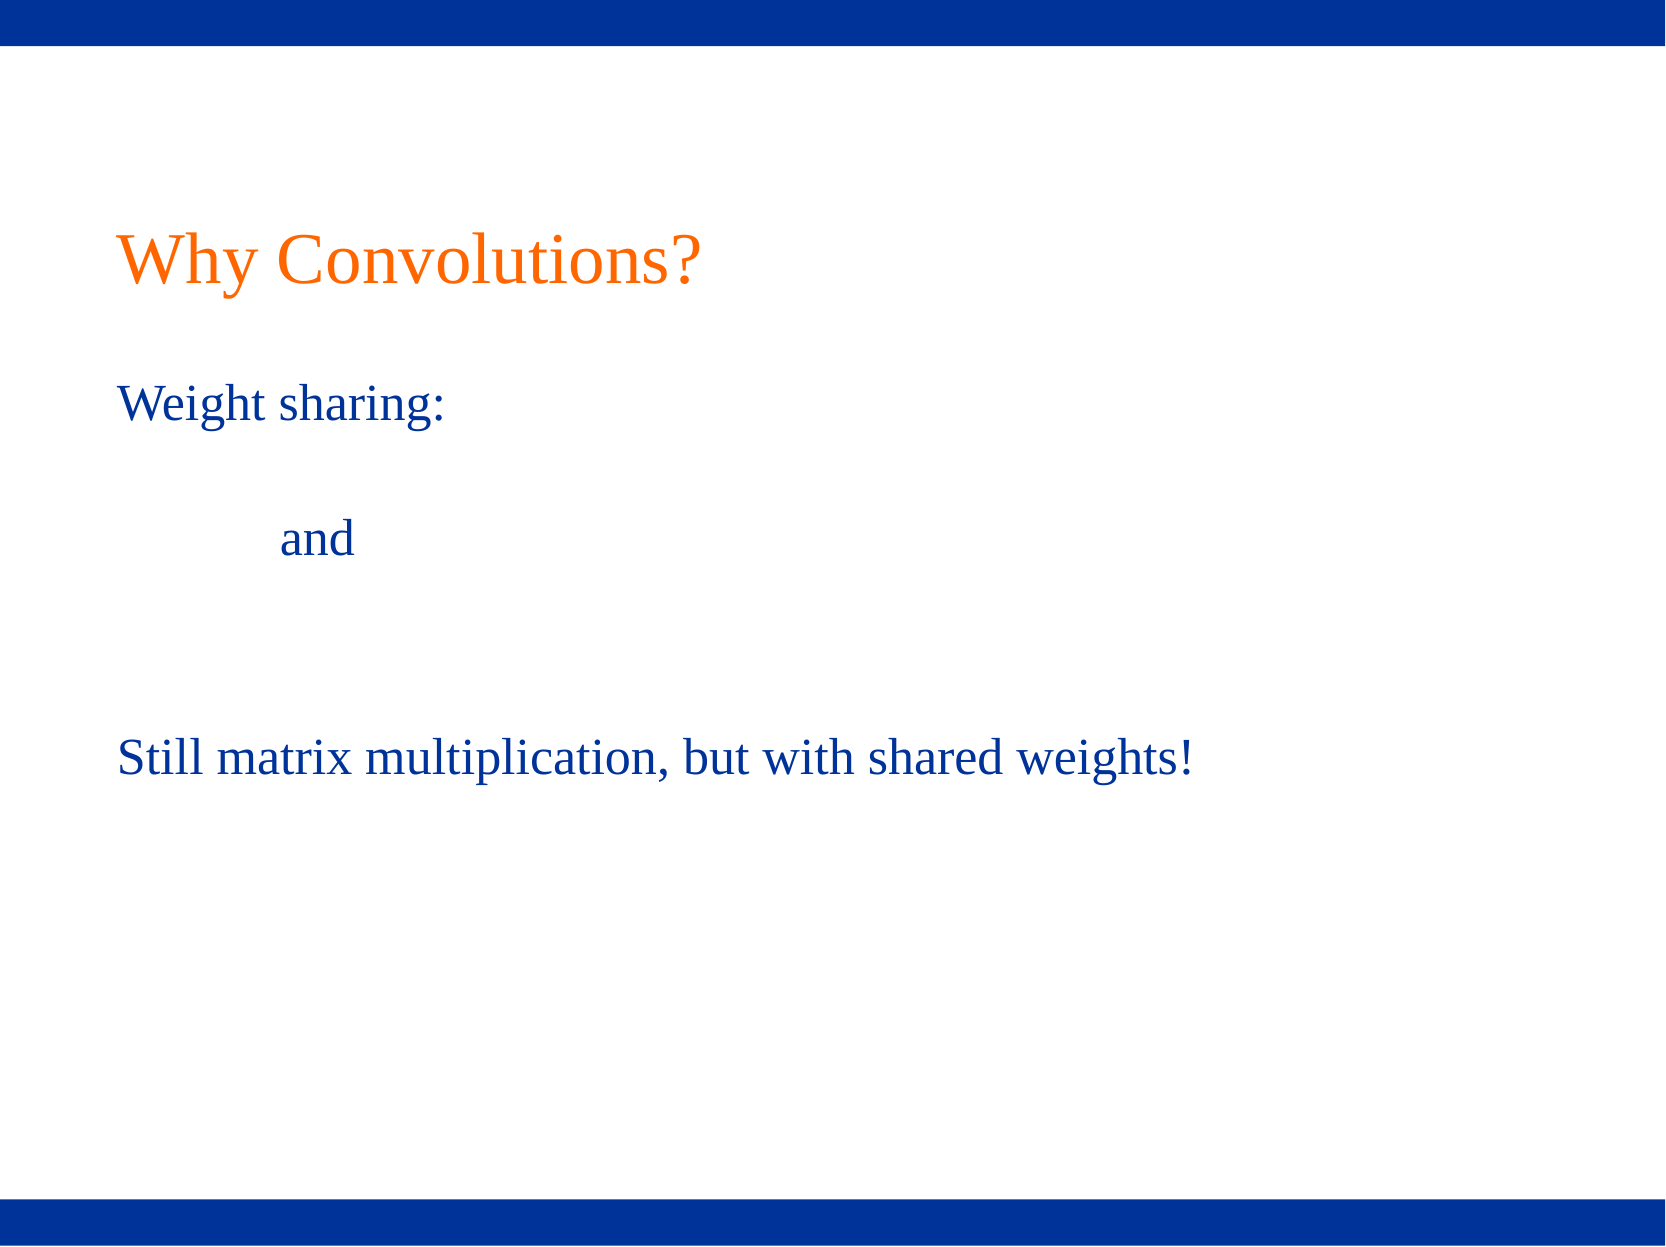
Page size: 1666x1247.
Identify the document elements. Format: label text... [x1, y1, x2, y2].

footer [575, 1151, 1103, 1235]
title Why Convolutions? [100, 150, 1288, 358]
